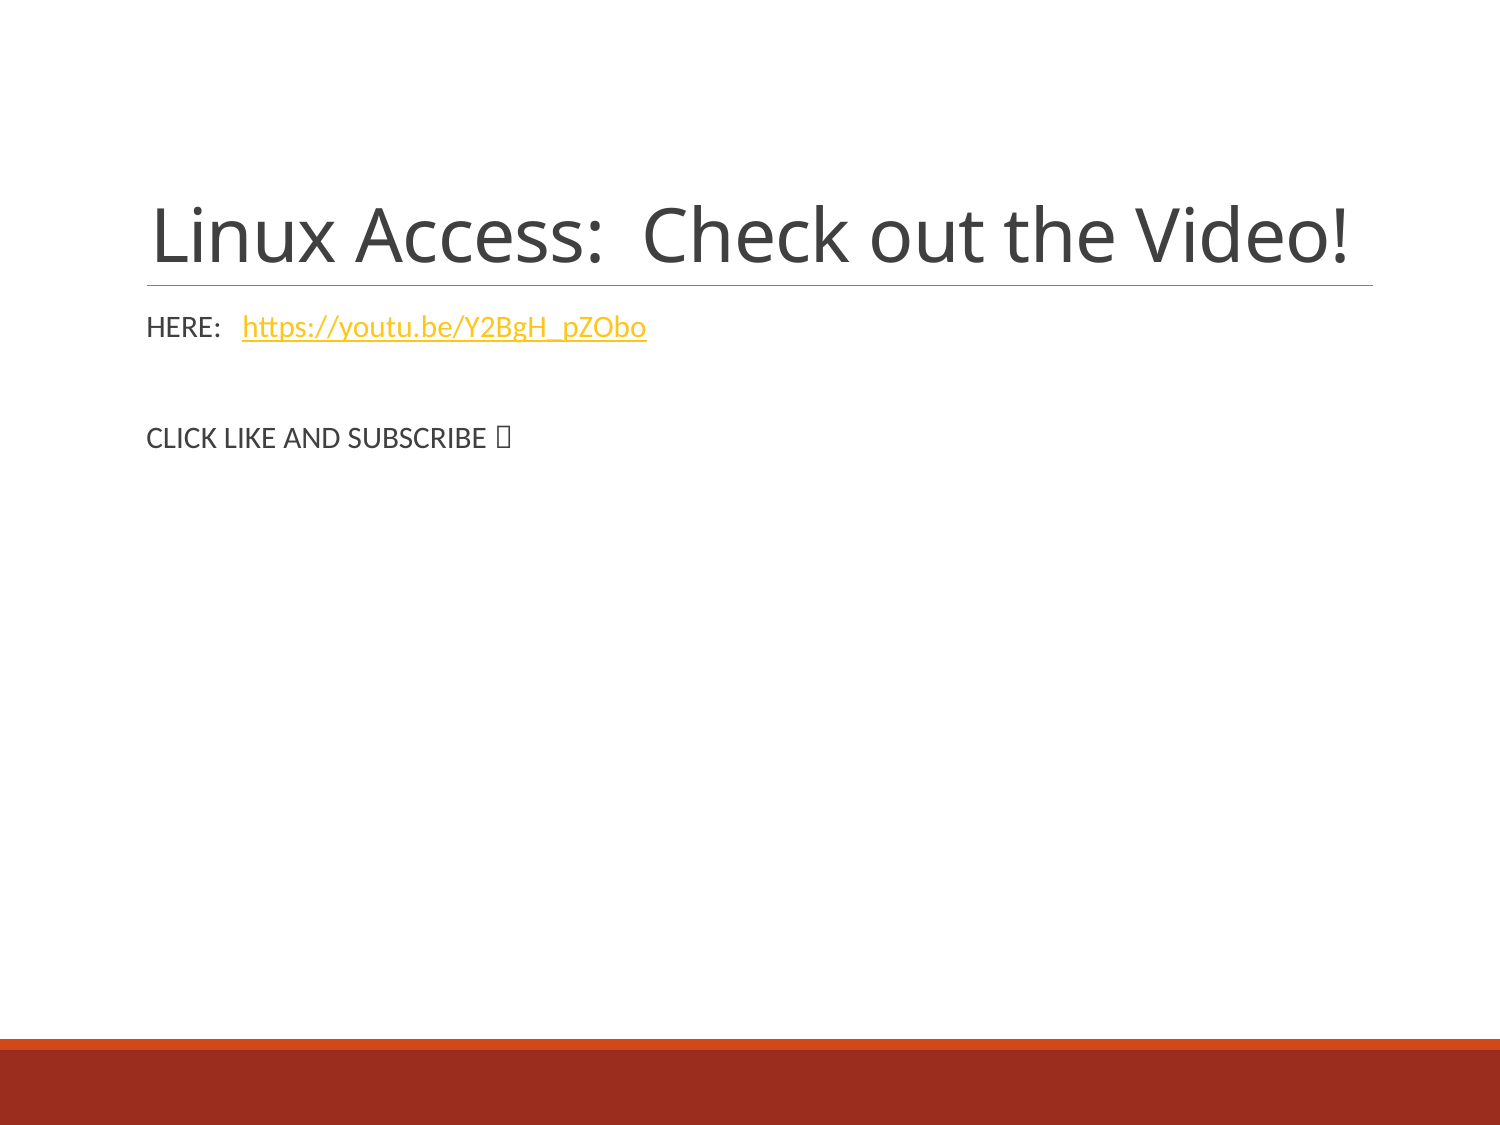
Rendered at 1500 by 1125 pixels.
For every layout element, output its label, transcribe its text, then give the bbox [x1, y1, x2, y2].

title Linux Access: Check out the Video! [135, 47, 1373, 285]
list HERE: https://youtu.be/Y2BgH_pZObo CLICK LIKE AND SUBSCRIBE  [135, 302, 1373, 963]
